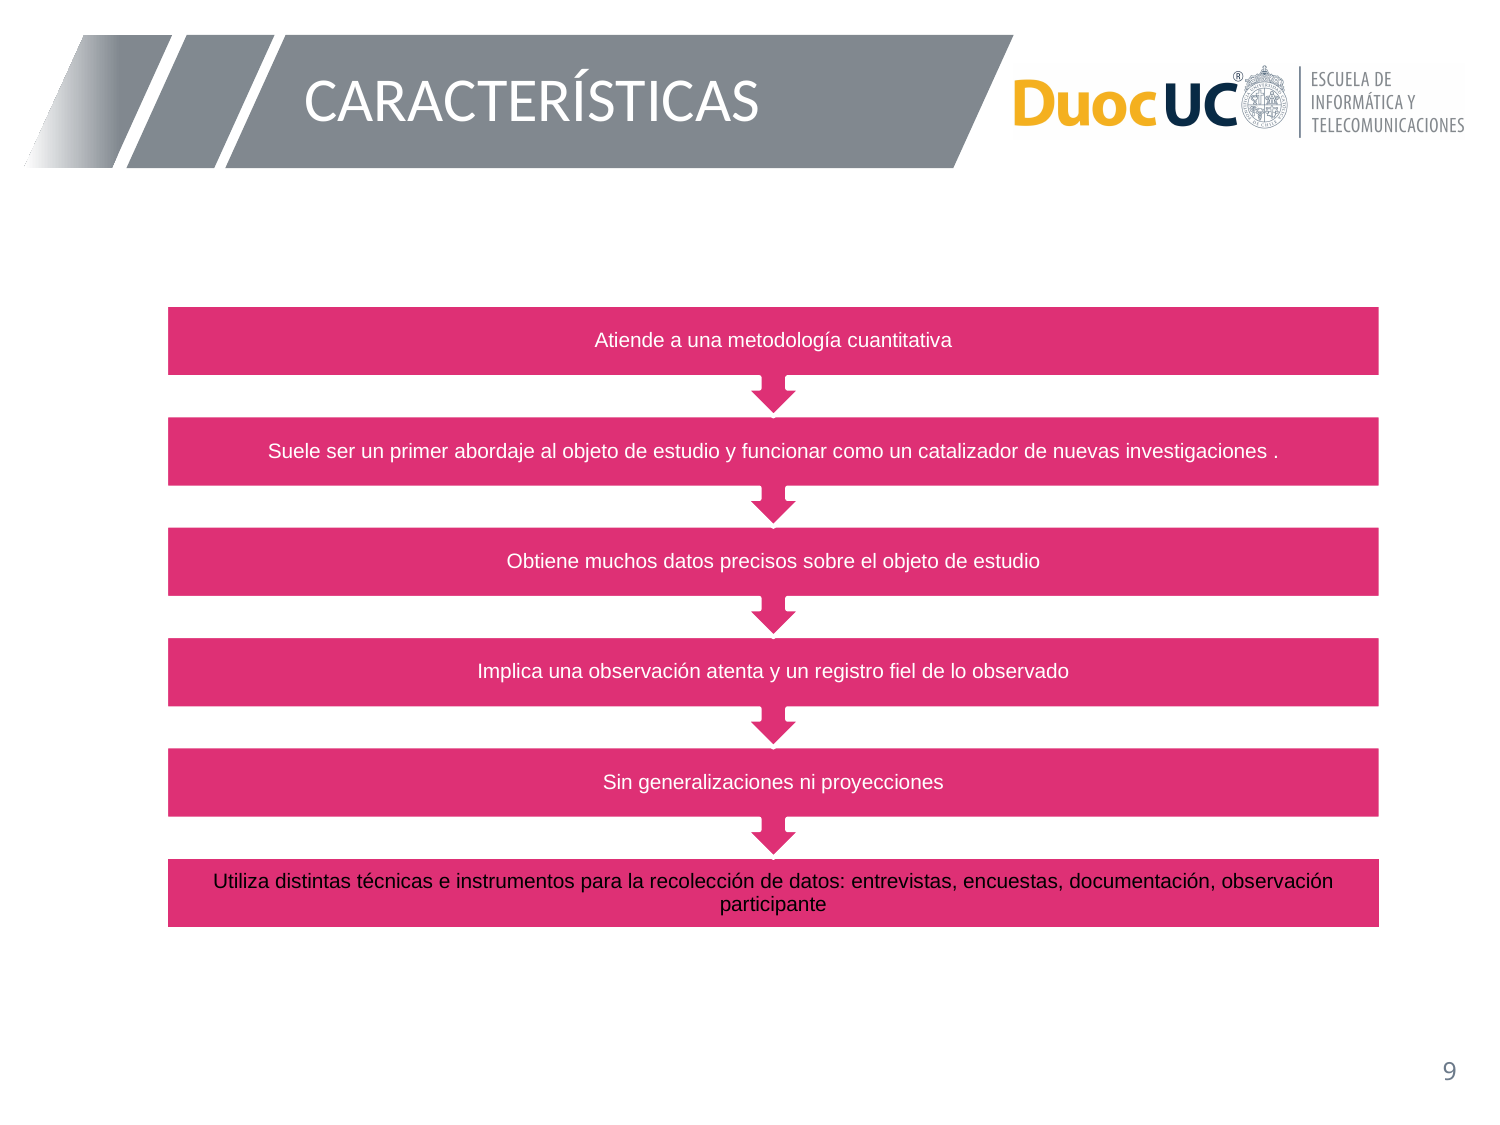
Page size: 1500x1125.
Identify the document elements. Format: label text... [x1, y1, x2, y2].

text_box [165, 304, 1381, 930]
title CARACTERÍSTICAS [289, 34, 993, 169]
picture [1013, 63, 1465, 140]
